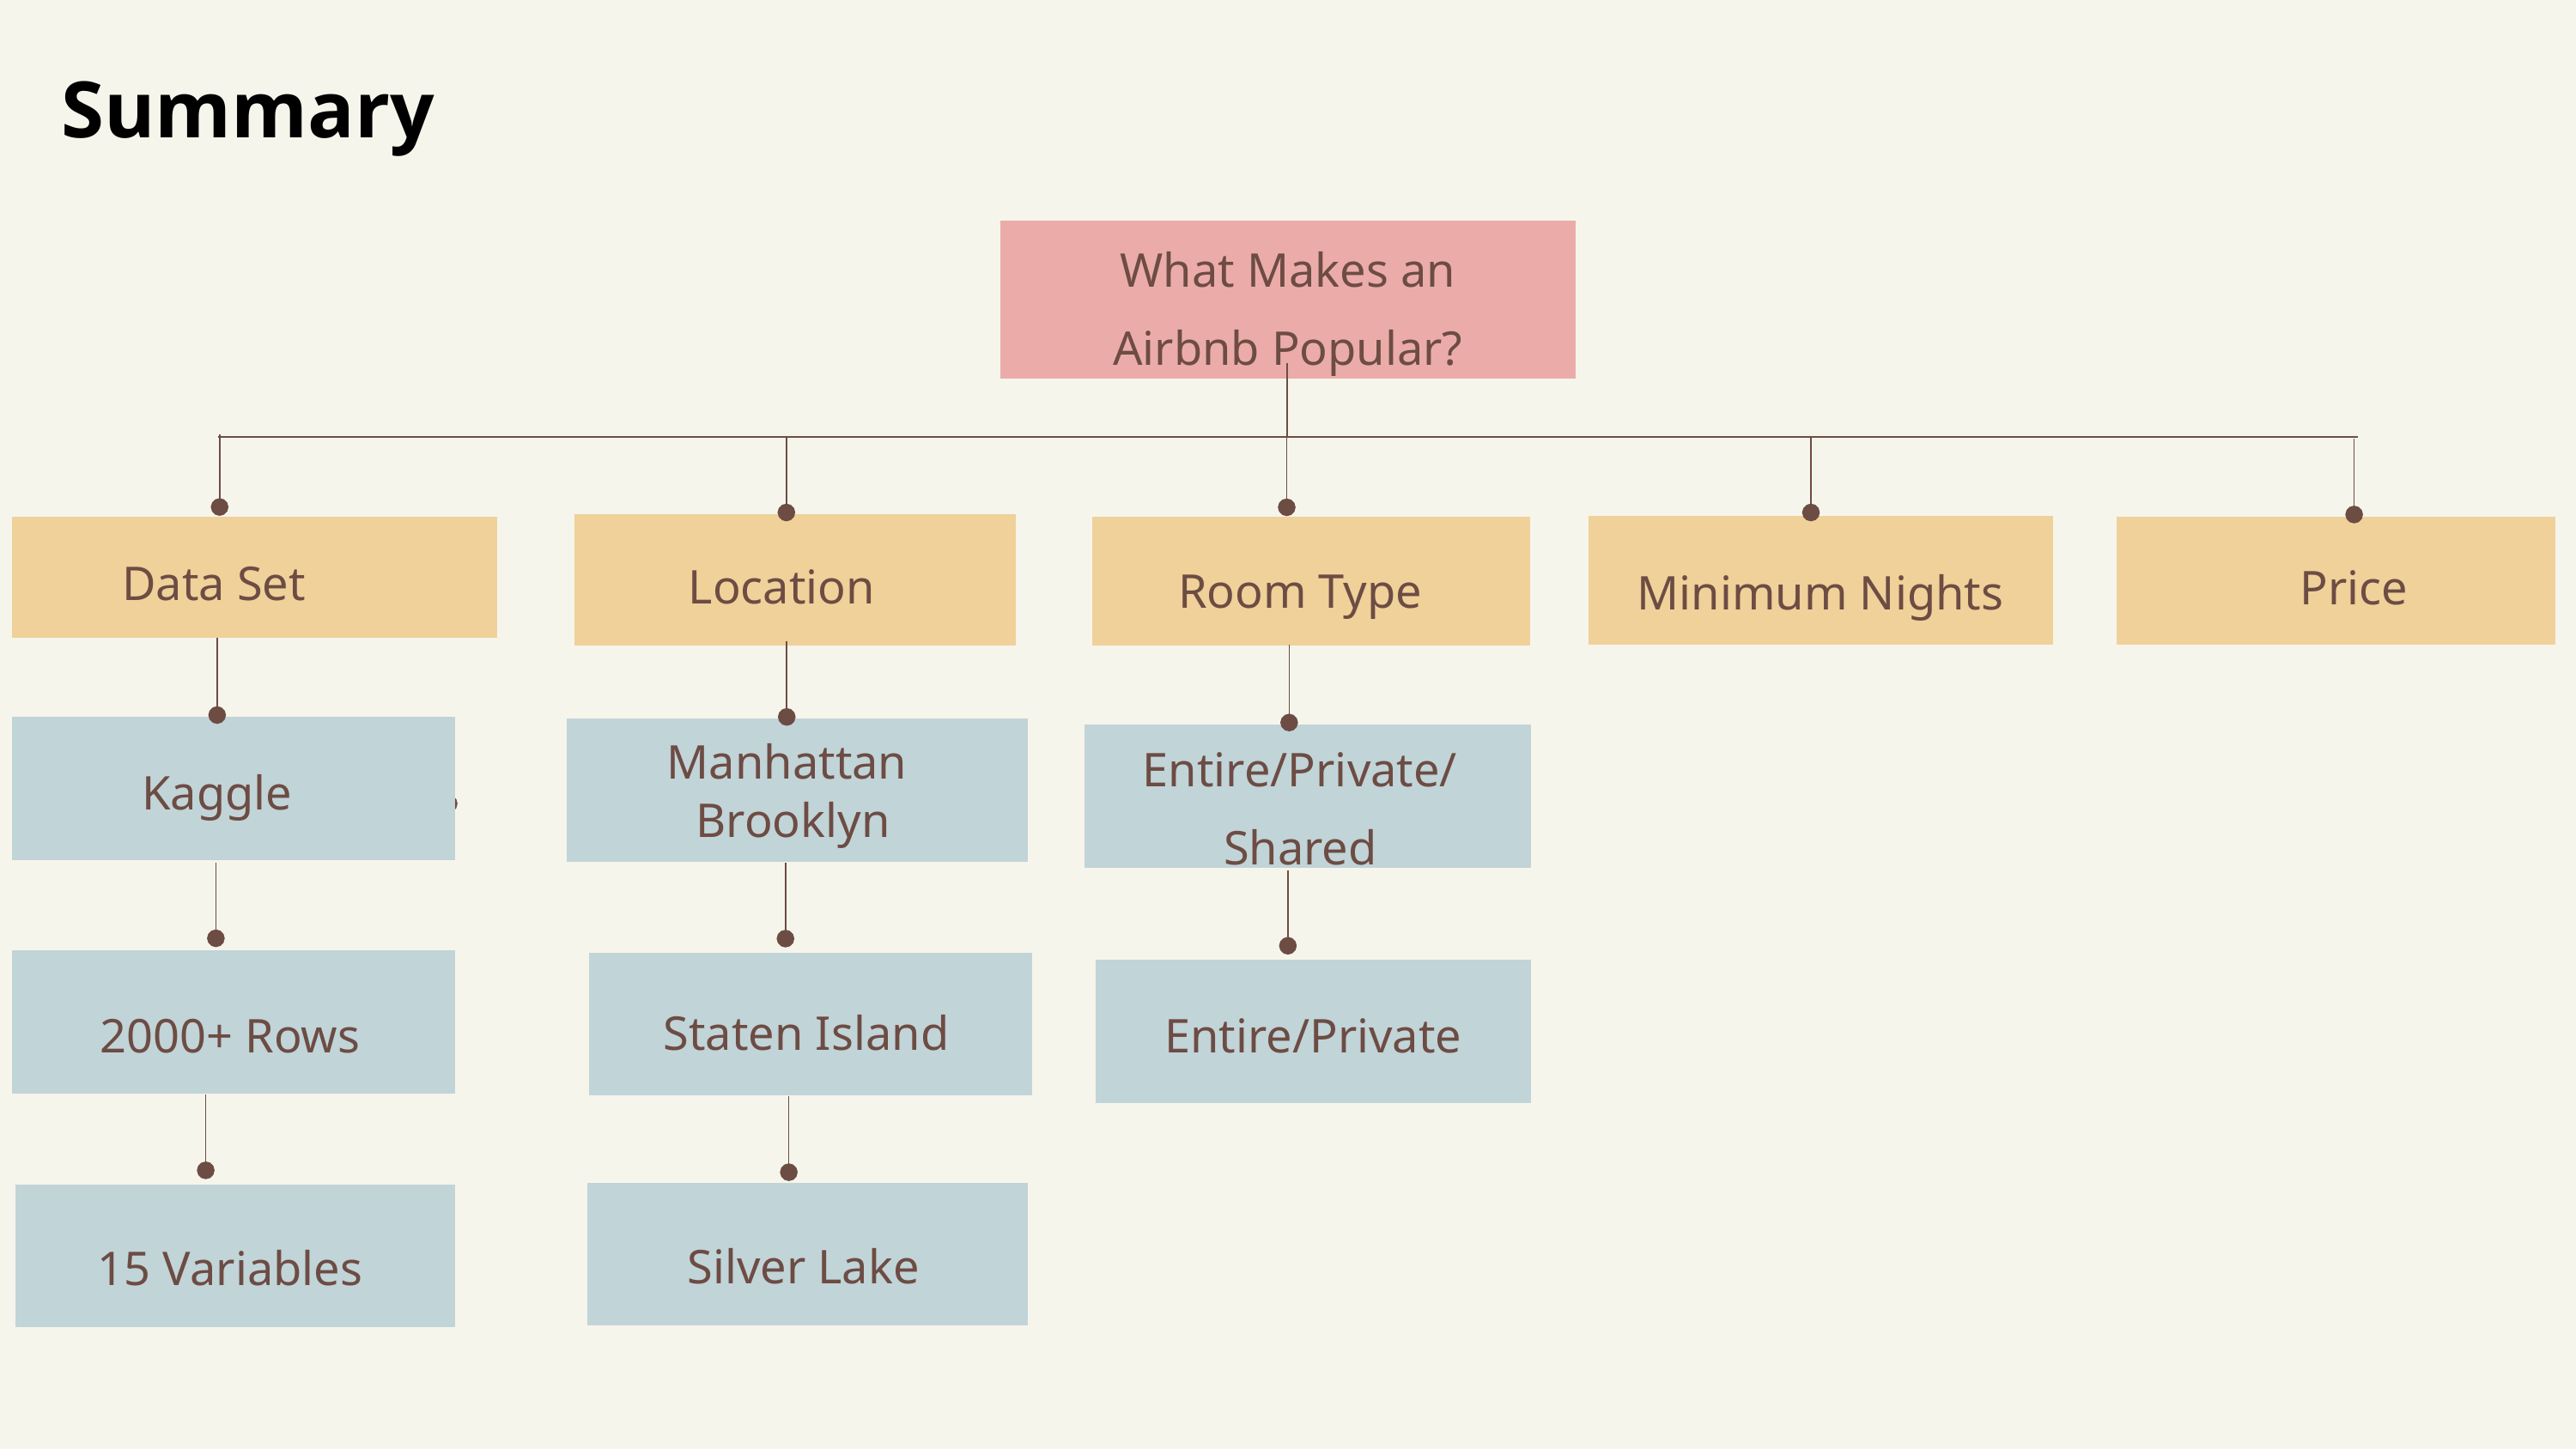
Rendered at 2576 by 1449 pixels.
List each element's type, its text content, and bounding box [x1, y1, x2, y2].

text_box Entire/Private [1115, 983, 1511, 1062]
text_box Entire/Private/ Shared [1109, 718, 1492, 875]
text_box [12, 717, 456, 860]
text_box [1084, 724, 1109, 868]
text_box [587, 1294, 1028, 1326]
text_box Silver Lake [573, 1215, 1034, 1294]
text_box [1291, 220, 1577, 379]
text_box [1492, 724, 1531, 868]
text_box [588, 952, 1032, 980]
text_box Location [557, 534, 1018, 685]
text_box [15, 1184, 456, 1216]
text_box [1091, 517, 1531, 539]
text_box Minimum Nights [1589, 540, 2051, 619]
text_box [11, 950, 456, 984]
text_box [1096, 960, 1531, 1104]
text_box 15 Variables [0, 1216, 461, 1295]
text_box Room Type [1070, 539, 1531, 618]
text_box [15, 1295, 456, 1328]
text_box [11, 1063, 456, 1094]
text_box Summary [61, 41, 1790, 154]
text_box [574, 514, 1016, 534]
text_box [567, 718, 1028, 863]
text_box [587, 1182, 1028, 1215]
text_box [1091, 618, 1531, 646]
text_box [588, 1059, 1032, 1096]
text_box Price [2123, 535, 2576, 614]
text_box [1588, 516, 2054, 646]
text_box Kaggle [0, 741, 448, 820]
text_box [2116, 517, 2556, 646]
text_box [11, 517, 497, 638]
text_box What Makes an Airbnb Popular? [1057, 218, 1519, 375]
text_box 2000+ Rows [0, 984, 461, 1063]
text_box Staten Island [576, 980, 1037, 1059]
text_box Manhattan Brooklyn [567, 729, 1008, 847]
text_box Data Set [0, 531, 440, 682]
text_box [999, 220, 1283, 379]
